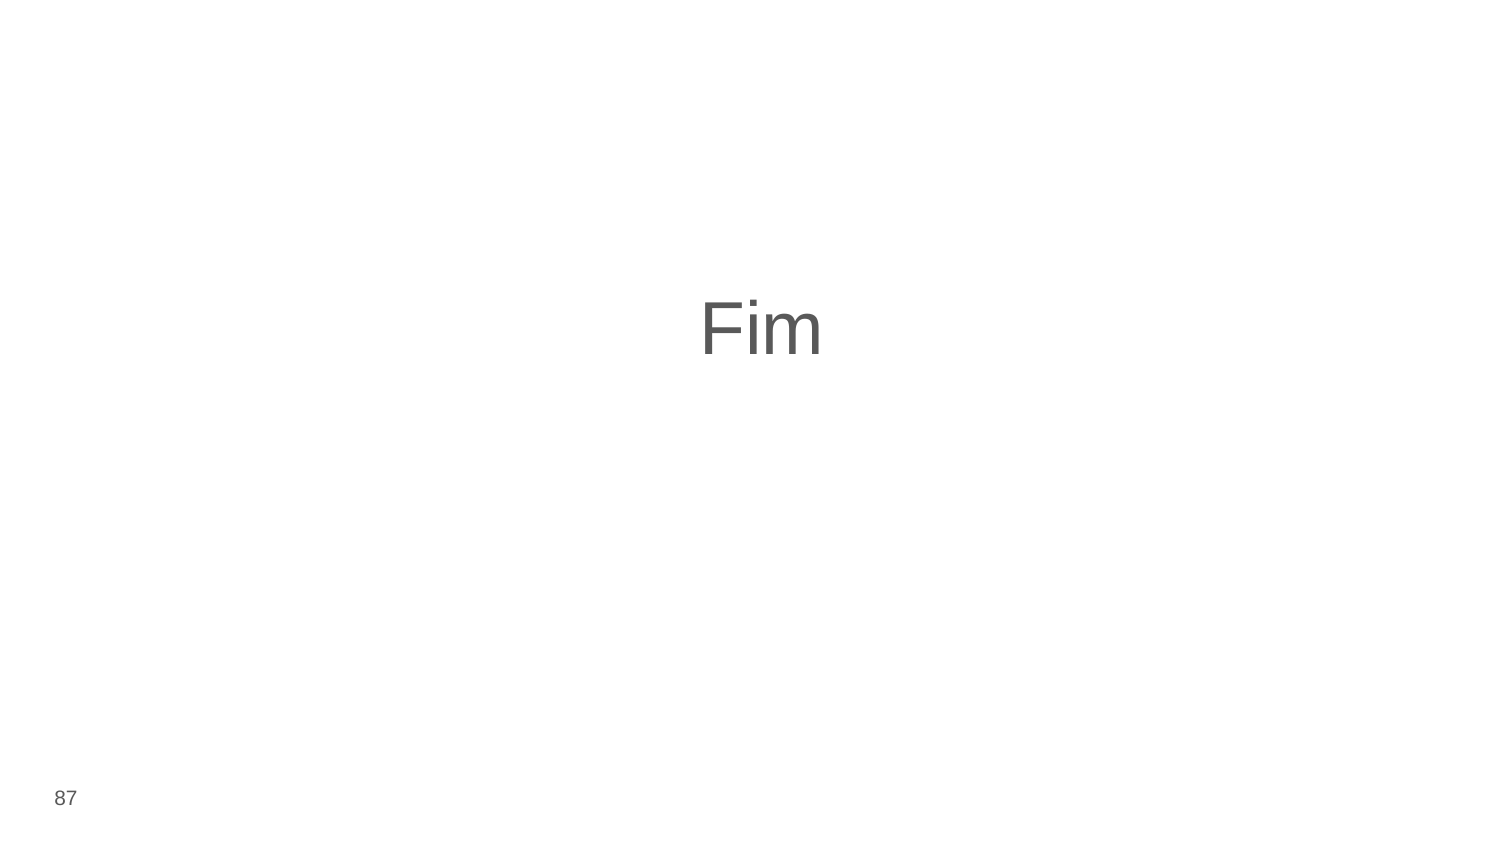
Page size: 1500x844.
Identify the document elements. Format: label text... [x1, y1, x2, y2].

slide_number ‹#› [2, 764, 93, 830]
list Fim [51, 251, 1474, 352]
